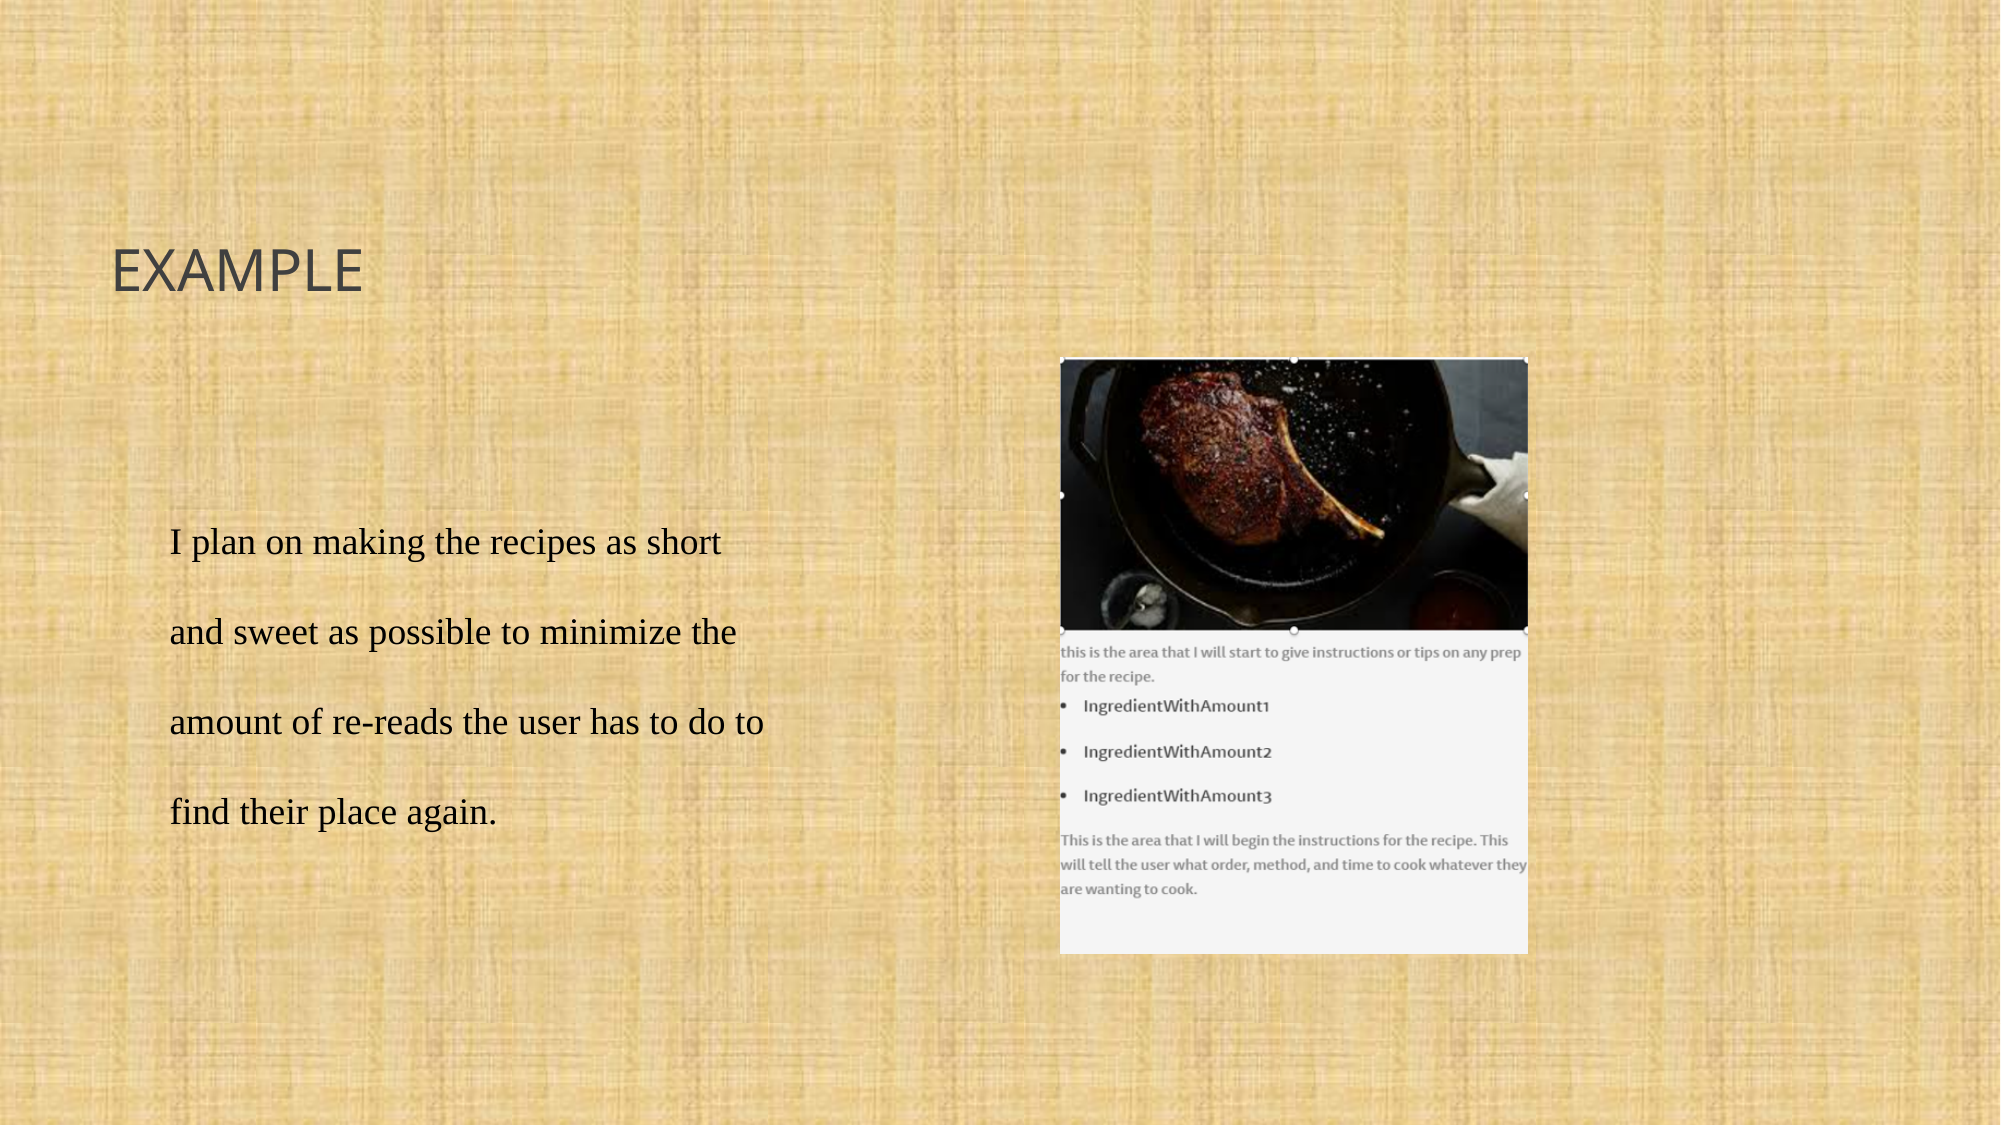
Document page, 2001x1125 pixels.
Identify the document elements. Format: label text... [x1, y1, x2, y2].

picture [0, 0, 2001, 1125]
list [1060, 357, 1528, 955]
text_box I plan on making the recipes as short and sweet as possible to minimize the amount of re-reads the user has to do to find their place again. [154, 357, 790, 901]
title Example [95, 115, 1905, 311]
